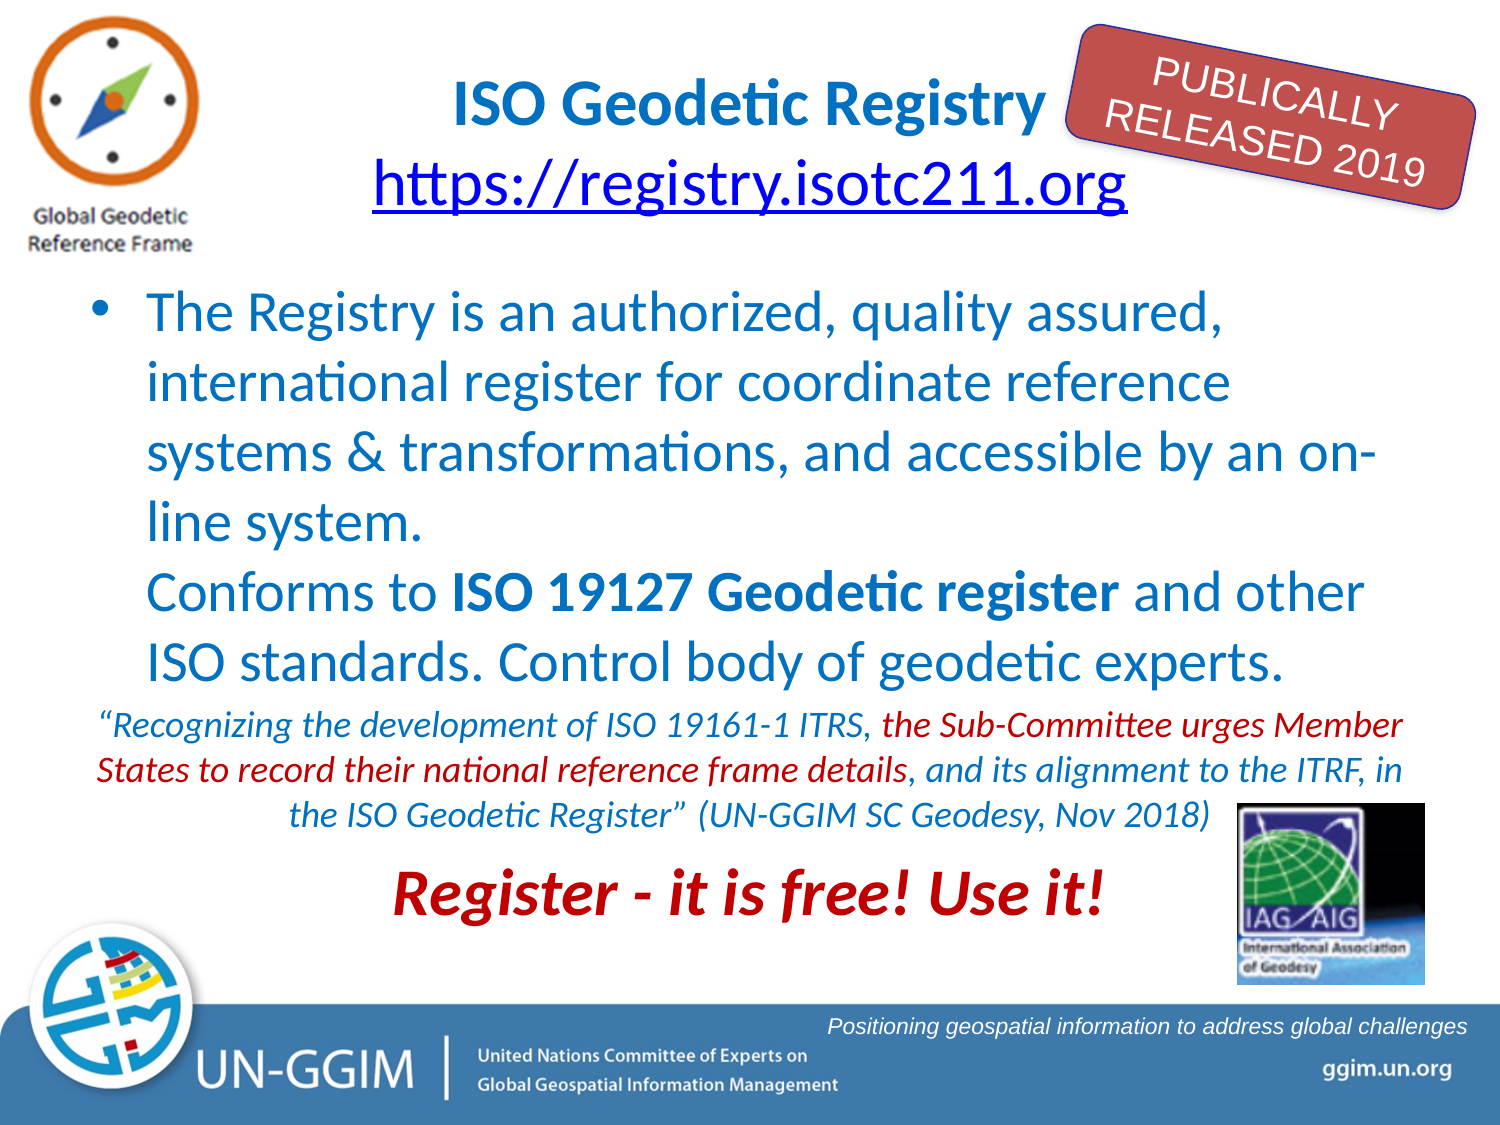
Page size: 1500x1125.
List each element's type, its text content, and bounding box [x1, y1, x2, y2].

title ISO Geodetic Registry https://registry.isotc211.org [236, 45, 1425, 233]
text_box PUBLICALLY RELEASED 2019 [1065, 24, 1476, 210]
list The Registry is an authorized, quality assured, international register for coordinate reference systems & transformations, and accessible by an on-line system. Conforms to ISO 19127 Geodetic register and other ISO standards. Control body of geodetic experts. “Recognizing the development of ISO 19161-1 ITRS, the Sub-Committee urges Member States to record their national reference frame details, and its alignment to the ITRF, in the ISO Geodetic Register” (UN-GGIM SC Geodesy, Nov 2018) Register - it is free! Use it! [75, 265, 1425, 1008]
picture [0, 0, 1500, 1125]
